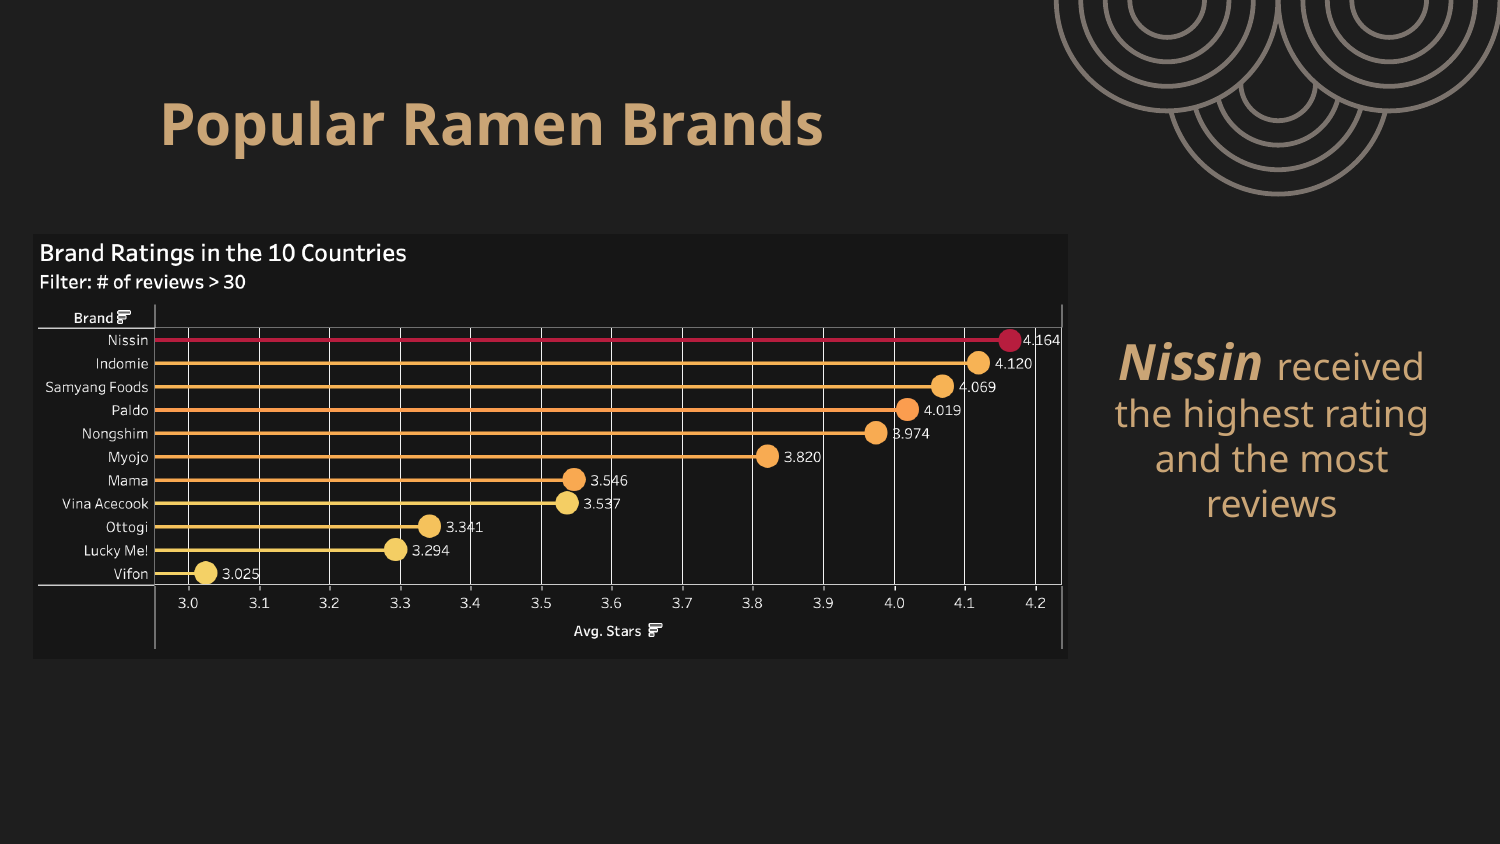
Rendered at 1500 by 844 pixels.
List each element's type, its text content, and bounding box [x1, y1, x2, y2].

picture [32, 234, 1068, 659]
title Popular Ramen Brands [144, 71, 1383, 166]
subtitle Nissin received the highest rating and the most reviews [1084, 314, 1460, 647]
